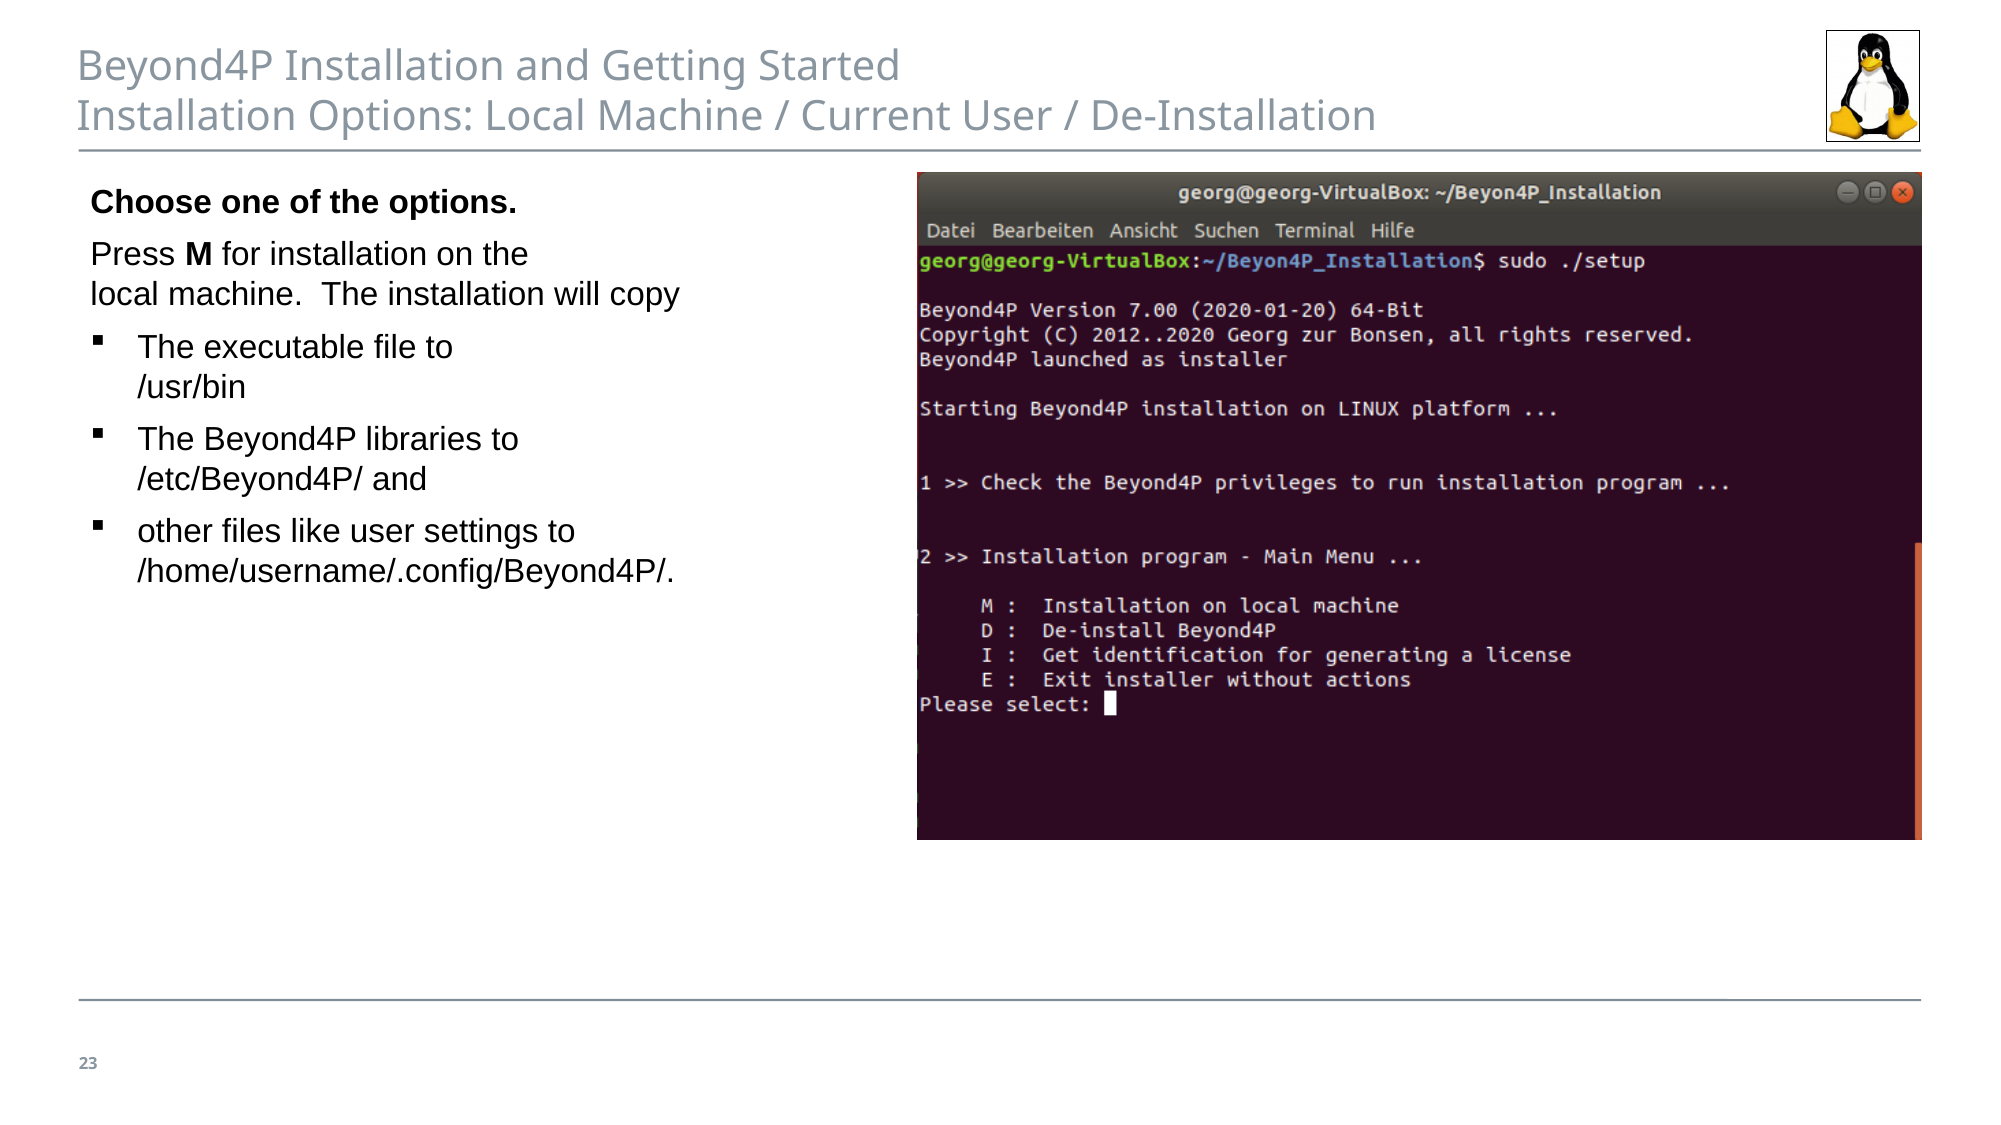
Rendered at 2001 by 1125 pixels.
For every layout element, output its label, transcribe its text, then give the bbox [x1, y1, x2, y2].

list Choose one of the options. Press M for installation on the local machine. The installation will copy The executable file to /usr/bin The Beyond4P libraries to /etc/Beyond4P/ and other files like user settings to /home/username/.config/Beyond4P/. [78, 172, 894, 976]
picture [1826, 30, 1921, 142]
title Beyond4P Installation and Getting Started Installation Options: Local Machine / Current User / De-Installation [76, 30, 1828, 149]
picture [916, 172, 1922, 840]
